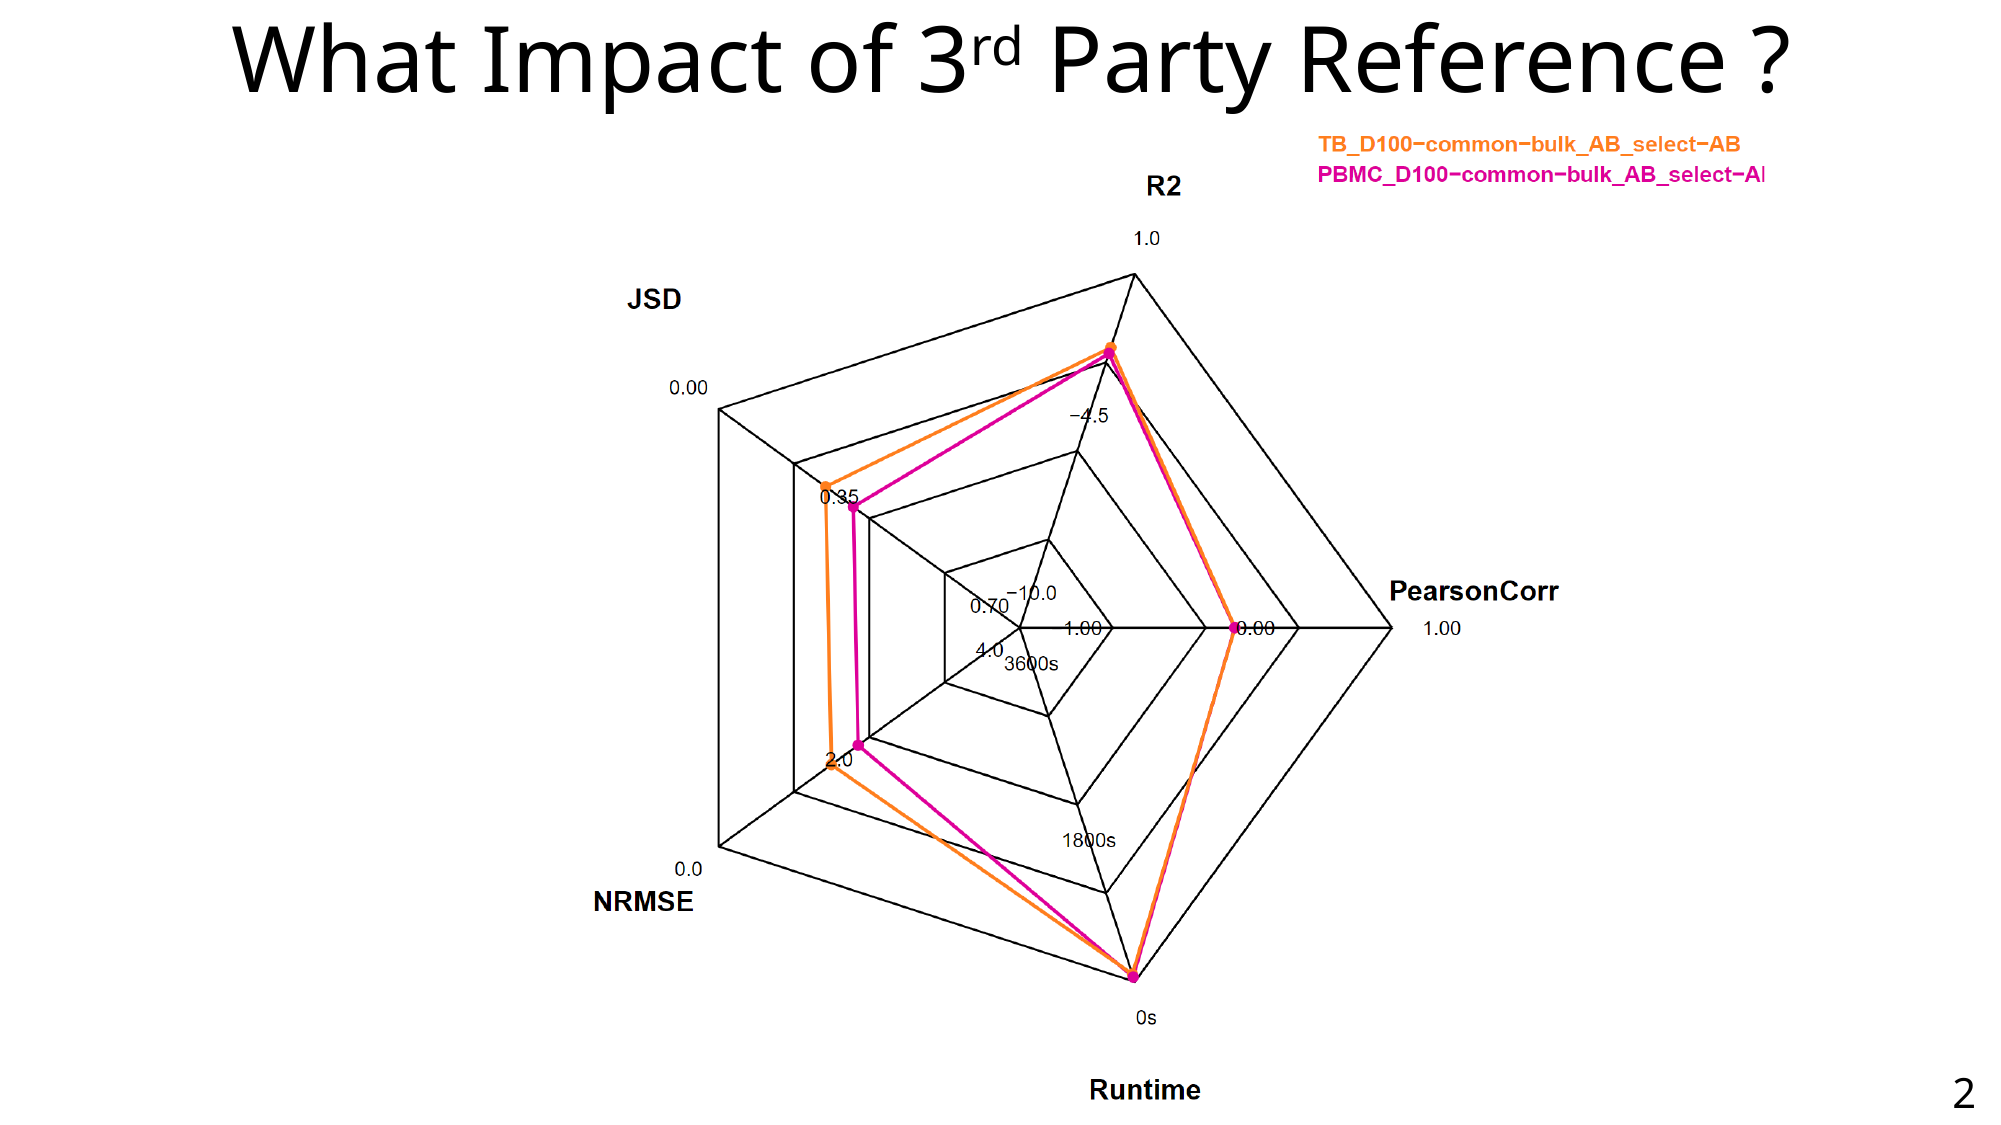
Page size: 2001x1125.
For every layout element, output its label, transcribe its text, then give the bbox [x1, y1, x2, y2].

picture [582, 119, 1783, 1125]
text_box What Impact of 3rd Party Reference ? [124, 0, 1876, 119]
text_box 26 [1928, 1059, 2000, 1125]
